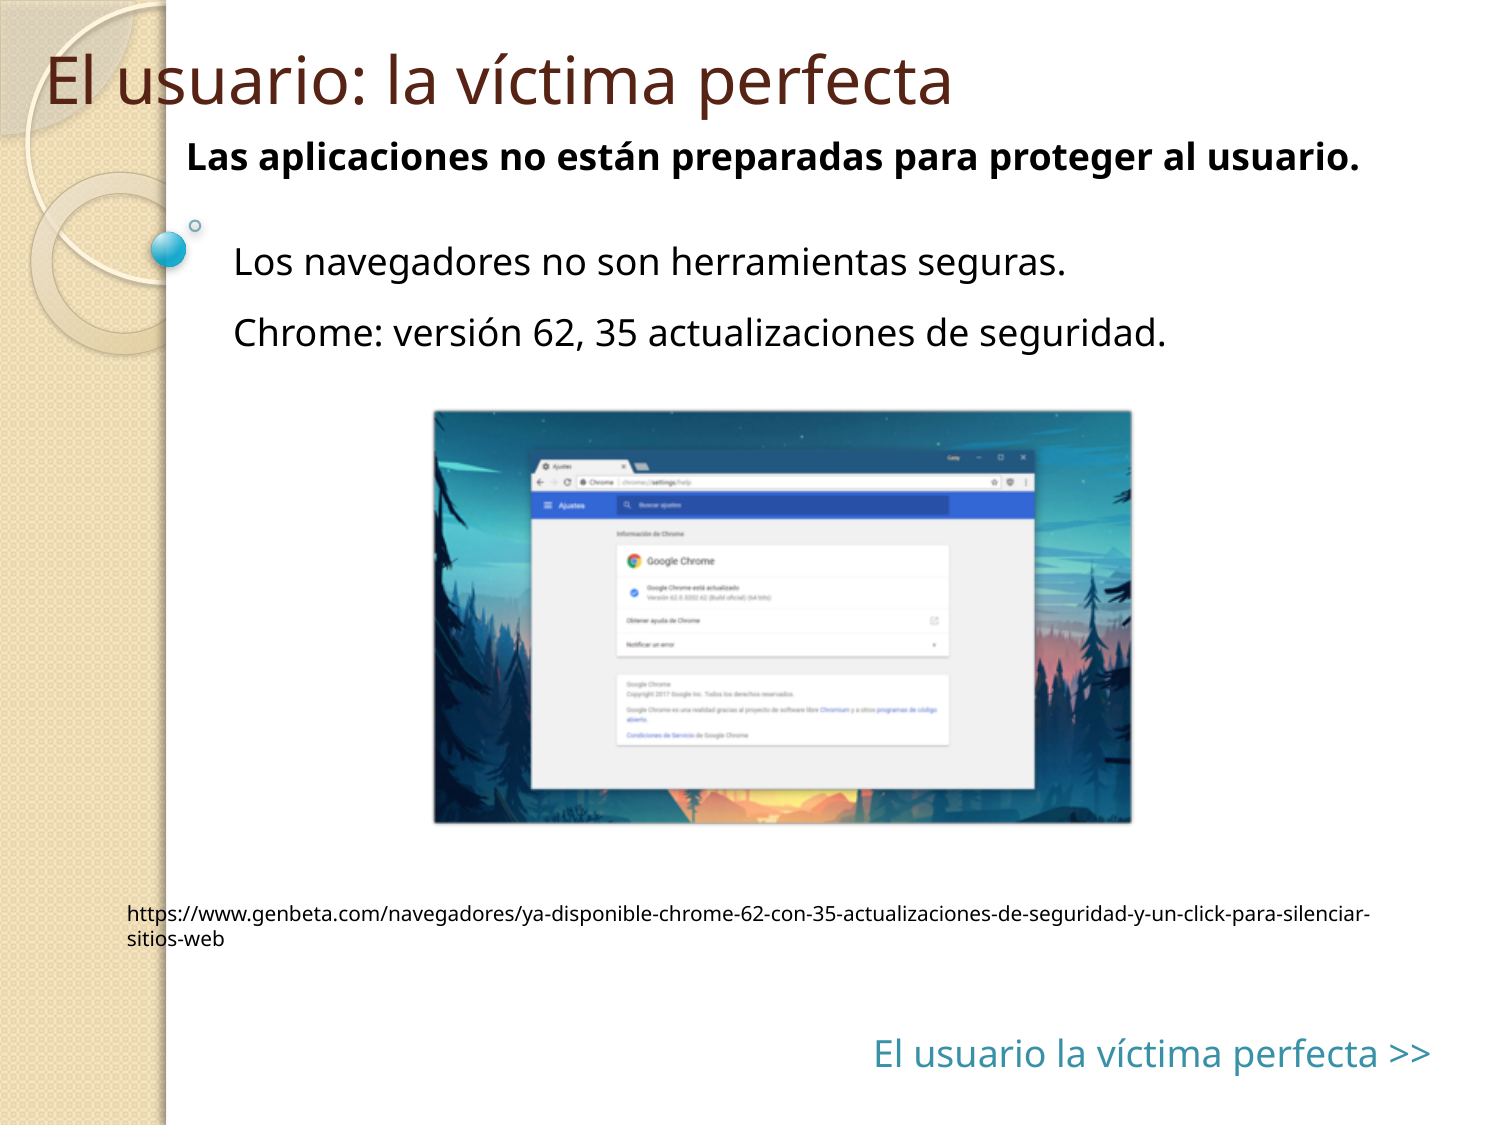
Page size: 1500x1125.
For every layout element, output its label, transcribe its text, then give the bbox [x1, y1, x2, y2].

text_box El usuario: la víctima perfecta [29, 30, 1391, 126]
picture [430, 408, 1135, 827]
text_box Chrome: versión 62, 35 actualizaciones de seguridad. [218, 301, 1353, 361]
text_box https://www.genbeta.com/navegadores/ya-disponible-chrome-62-con-35-actualizaciones-de-seguridad-y-un-click-para-silenciar-sitios-web [112, 893, 1435, 958]
text_box El usuario la víctima perfecta >> [182, 1023, 1447, 1083]
text_box Las aplicaciones no están preparadas para proteger al usuario. [171, 125, 1459, 186]
text_box Los navegadores no son herramientas seguras. [218, 230, 1353, 290]
